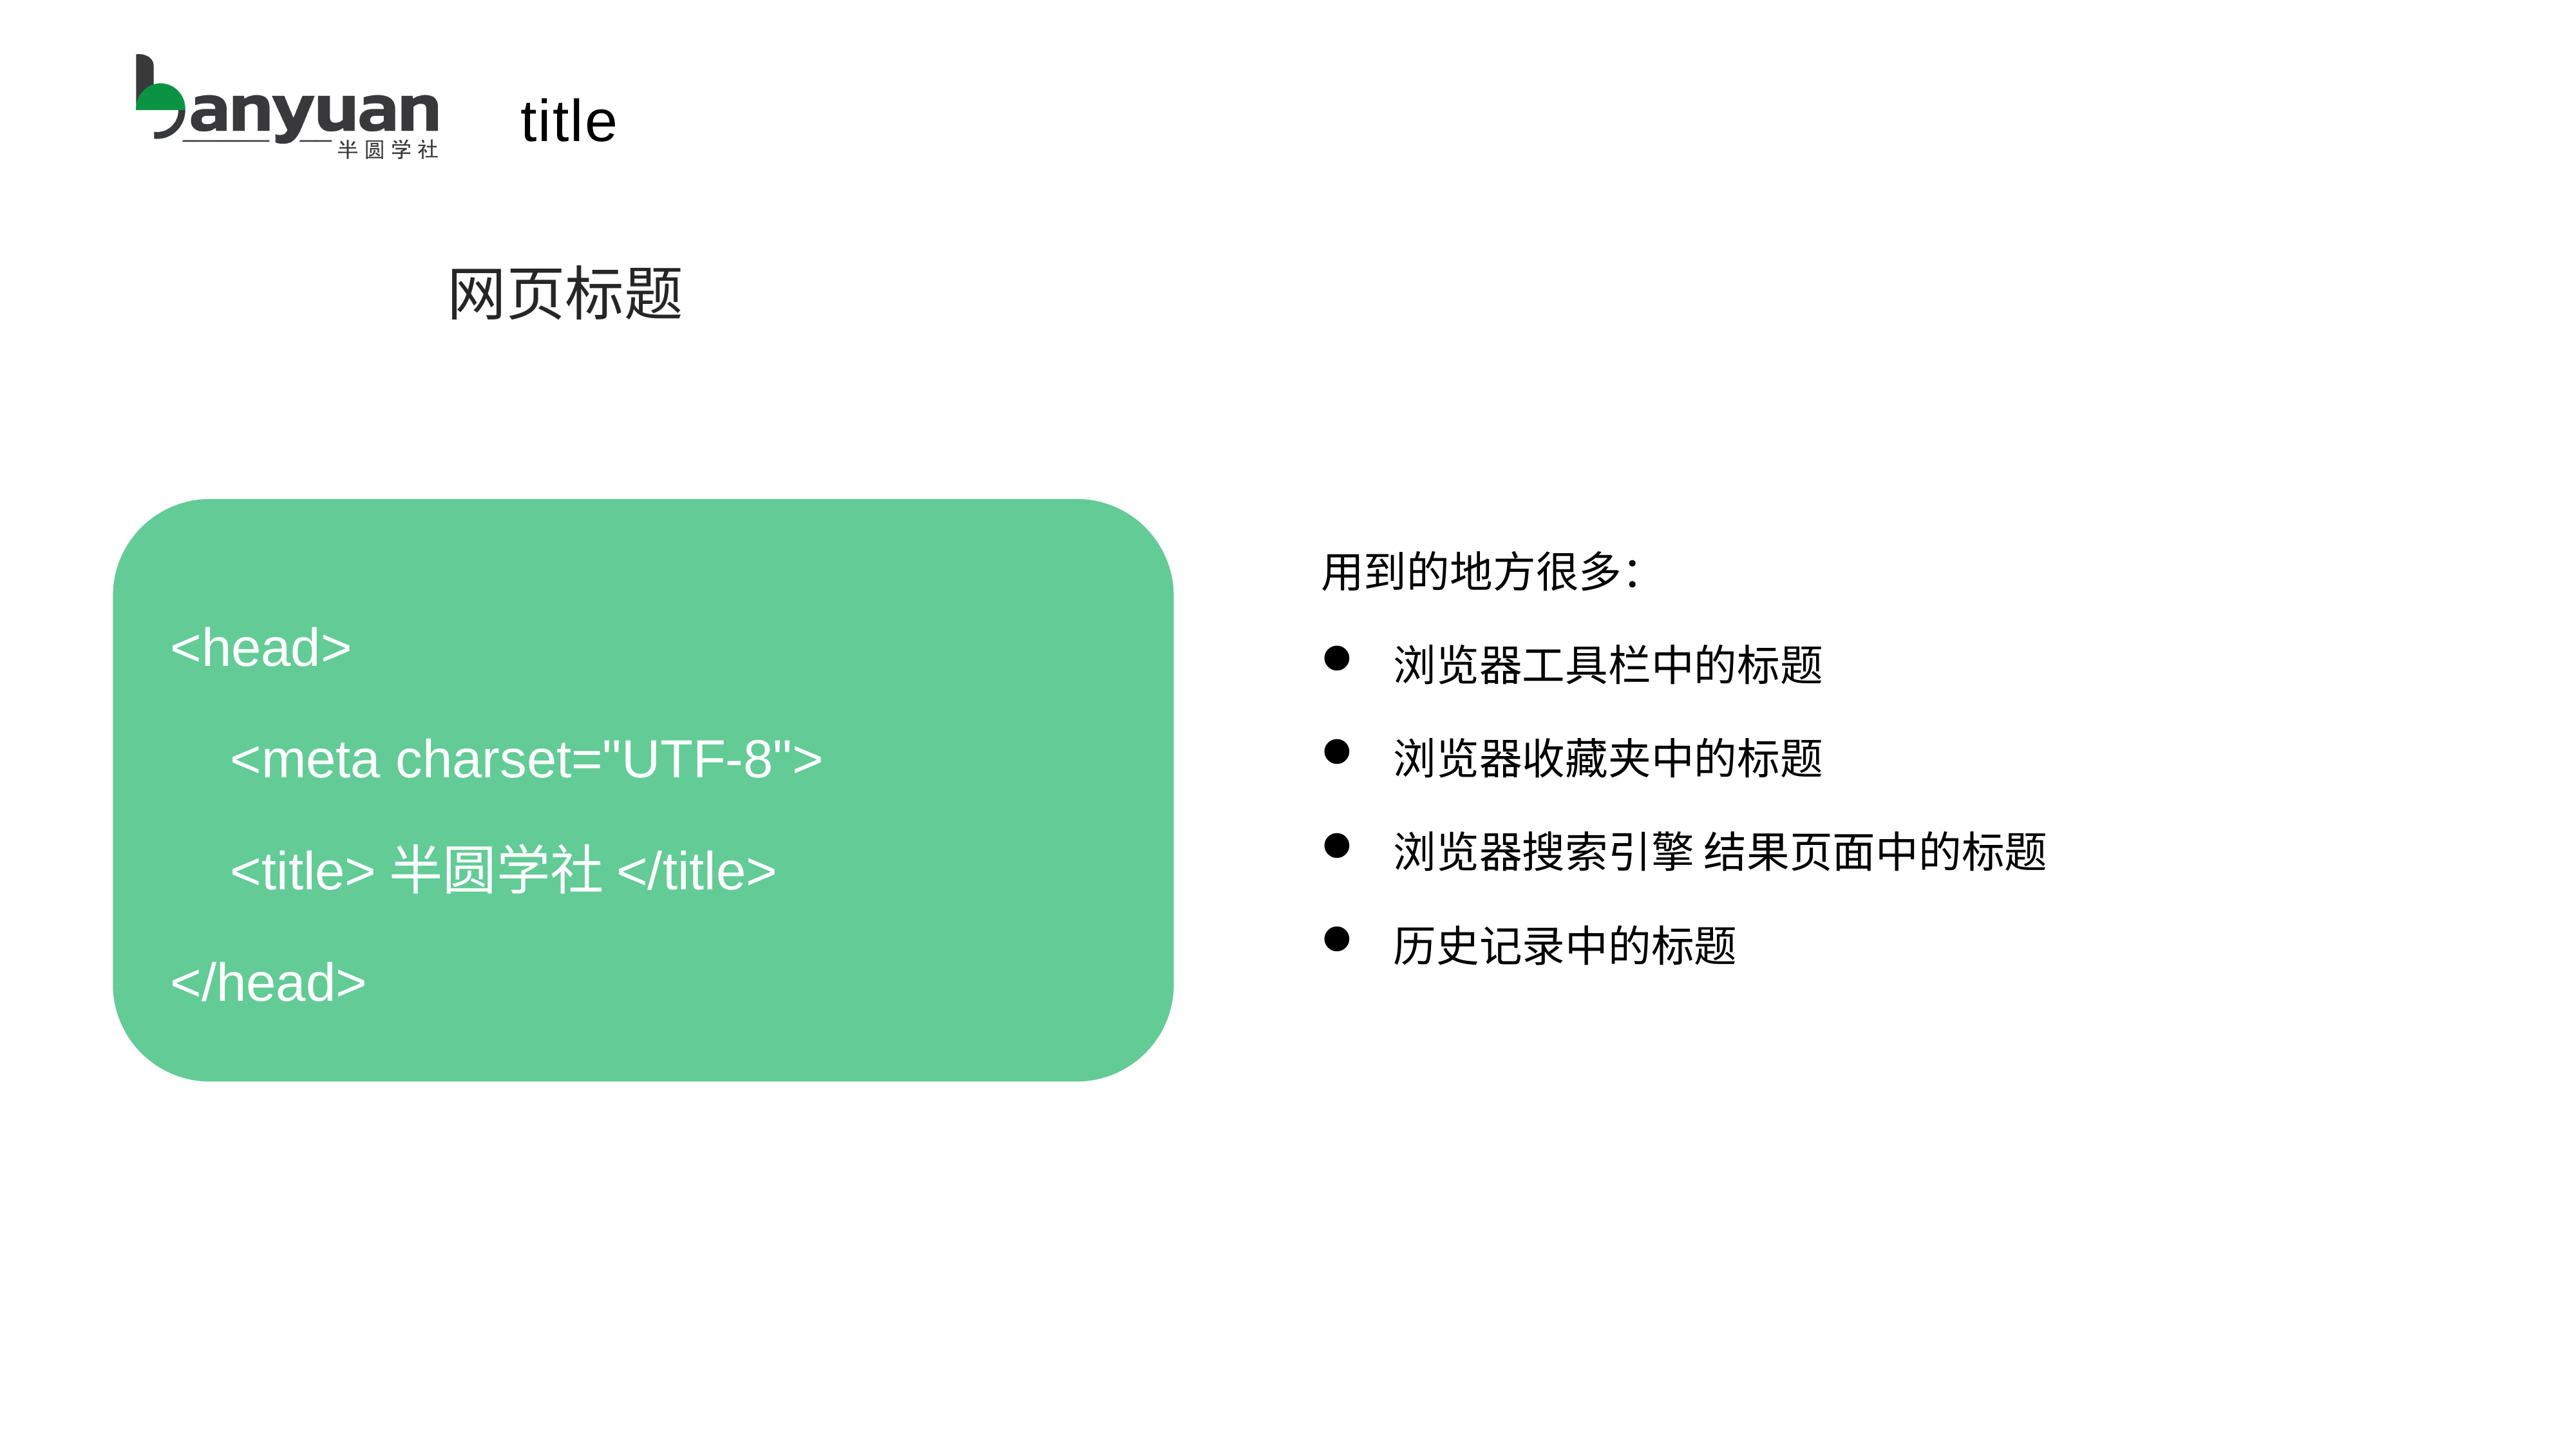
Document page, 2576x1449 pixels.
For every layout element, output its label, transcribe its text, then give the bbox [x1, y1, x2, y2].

text_box [111, 497, 1175, 1083]
text_box 用到的地方很多： 浏览器工具栏中的标题 浏览器收藏夹中的标题 浏览器搜索引擎 结果页面中的标题 历史记录中的标题 [1311, 519, 2478, 1039]
picture [136, 54, 439, 160]
text_box <head> <meta charset="UTF-8"> <title>半圆学社</title> </head> [161, 582, 1127, 1039]
text_box 网页标题 [437, 251, 694, 332]
text_box title [511, 77, 1032, 158]
